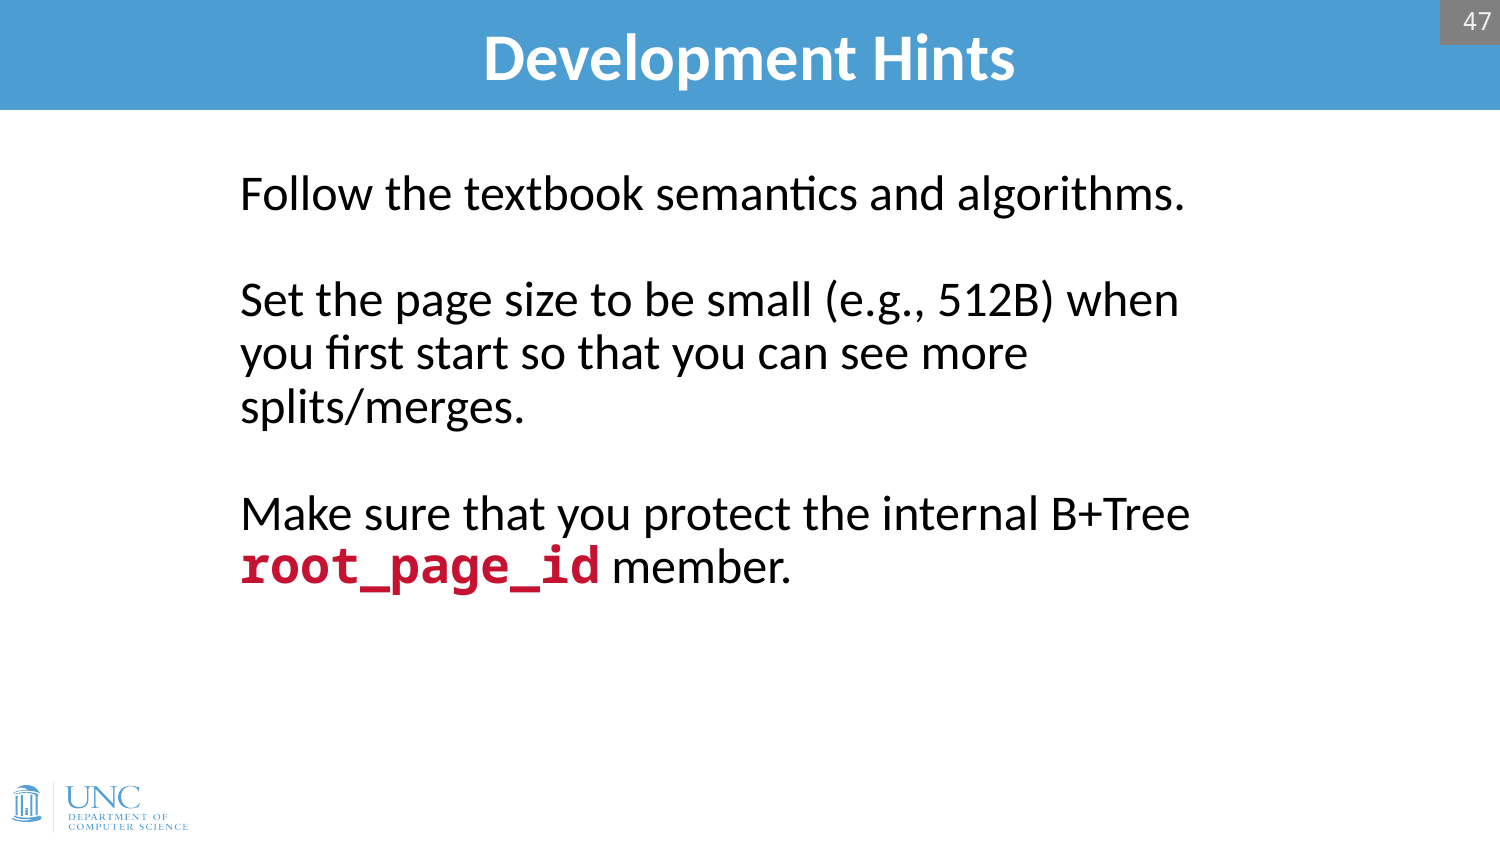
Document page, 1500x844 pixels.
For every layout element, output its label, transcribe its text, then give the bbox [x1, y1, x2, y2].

list Follow the textbook semantics and algorithms. Set the page size to be small (e.g., 512B) when you first start so that you can see more splits/merges. Make sure that you protect the internal B+Tree root_page_id member. [225, 159, 1275, 760]
title Development Hints [0, 0, 1500, 110]
picture [12, 782, 188, 833]
text_box 47 [1439, 0, 1500, 45]
